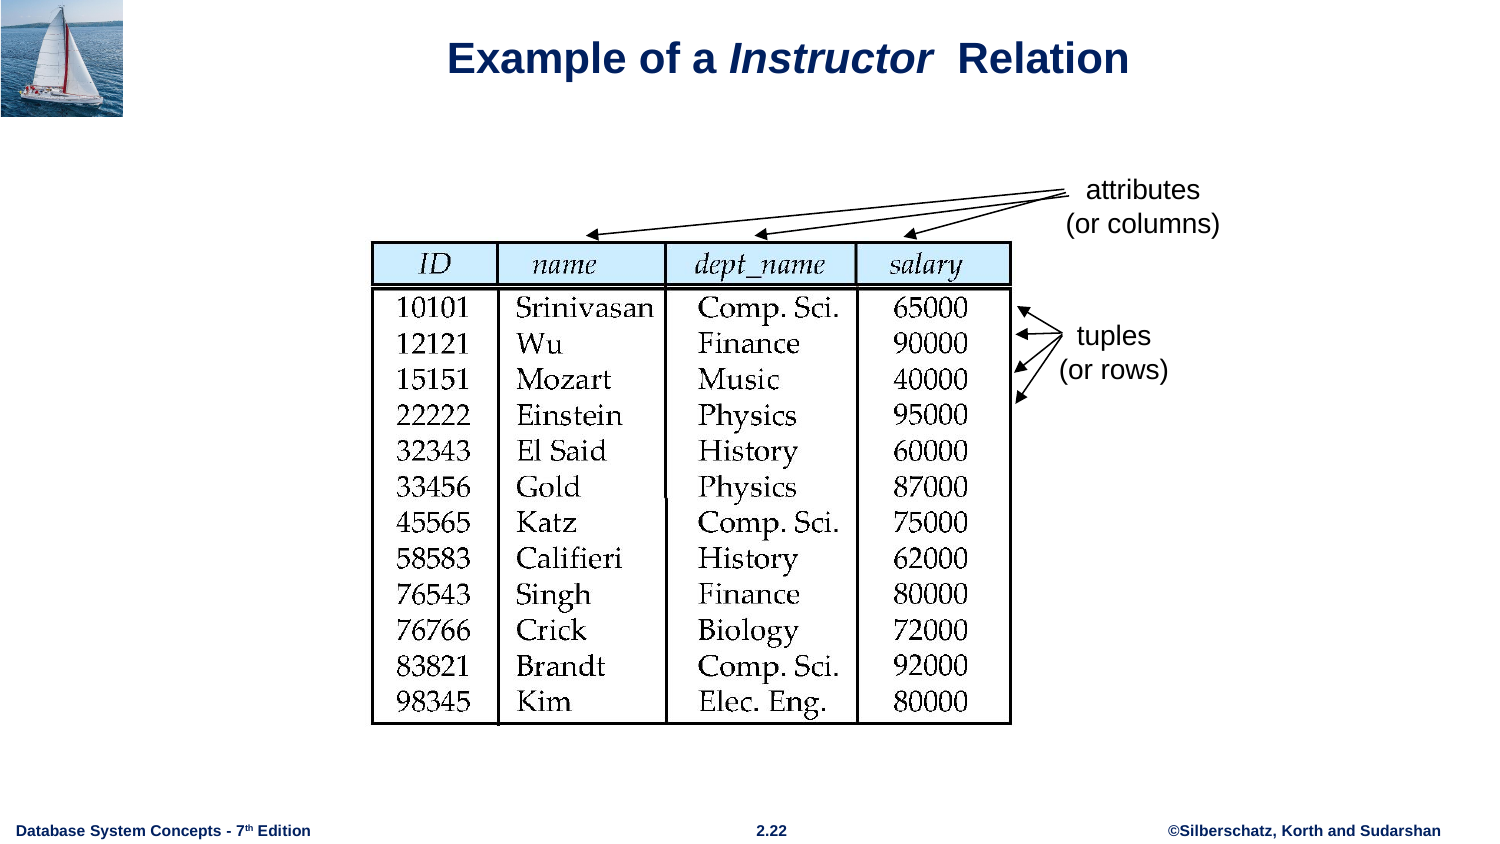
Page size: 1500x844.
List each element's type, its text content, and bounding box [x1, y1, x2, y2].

picture [364, 236, 1017, 727]
text_box [1021, 306, 1063, 334]
text_box [1021, 334, 1063, 372]
title Example of a Instructor Relation [125, 14, 1452, 90]
text_box [1021, 327, 1061, 341]
text_box [1021, 335, 1063, 401]
text_box [755, 200, 1034, 235]
text_box [905, 192, 1067, 235]
text_box [586, 189, 1065, 235]
picture [0, 0, 123, 117]
text_box tuples (or rows) [1044, 310, 1184, 393]
text_box attributes (or columns) [1050, 163, 1236, 247]
